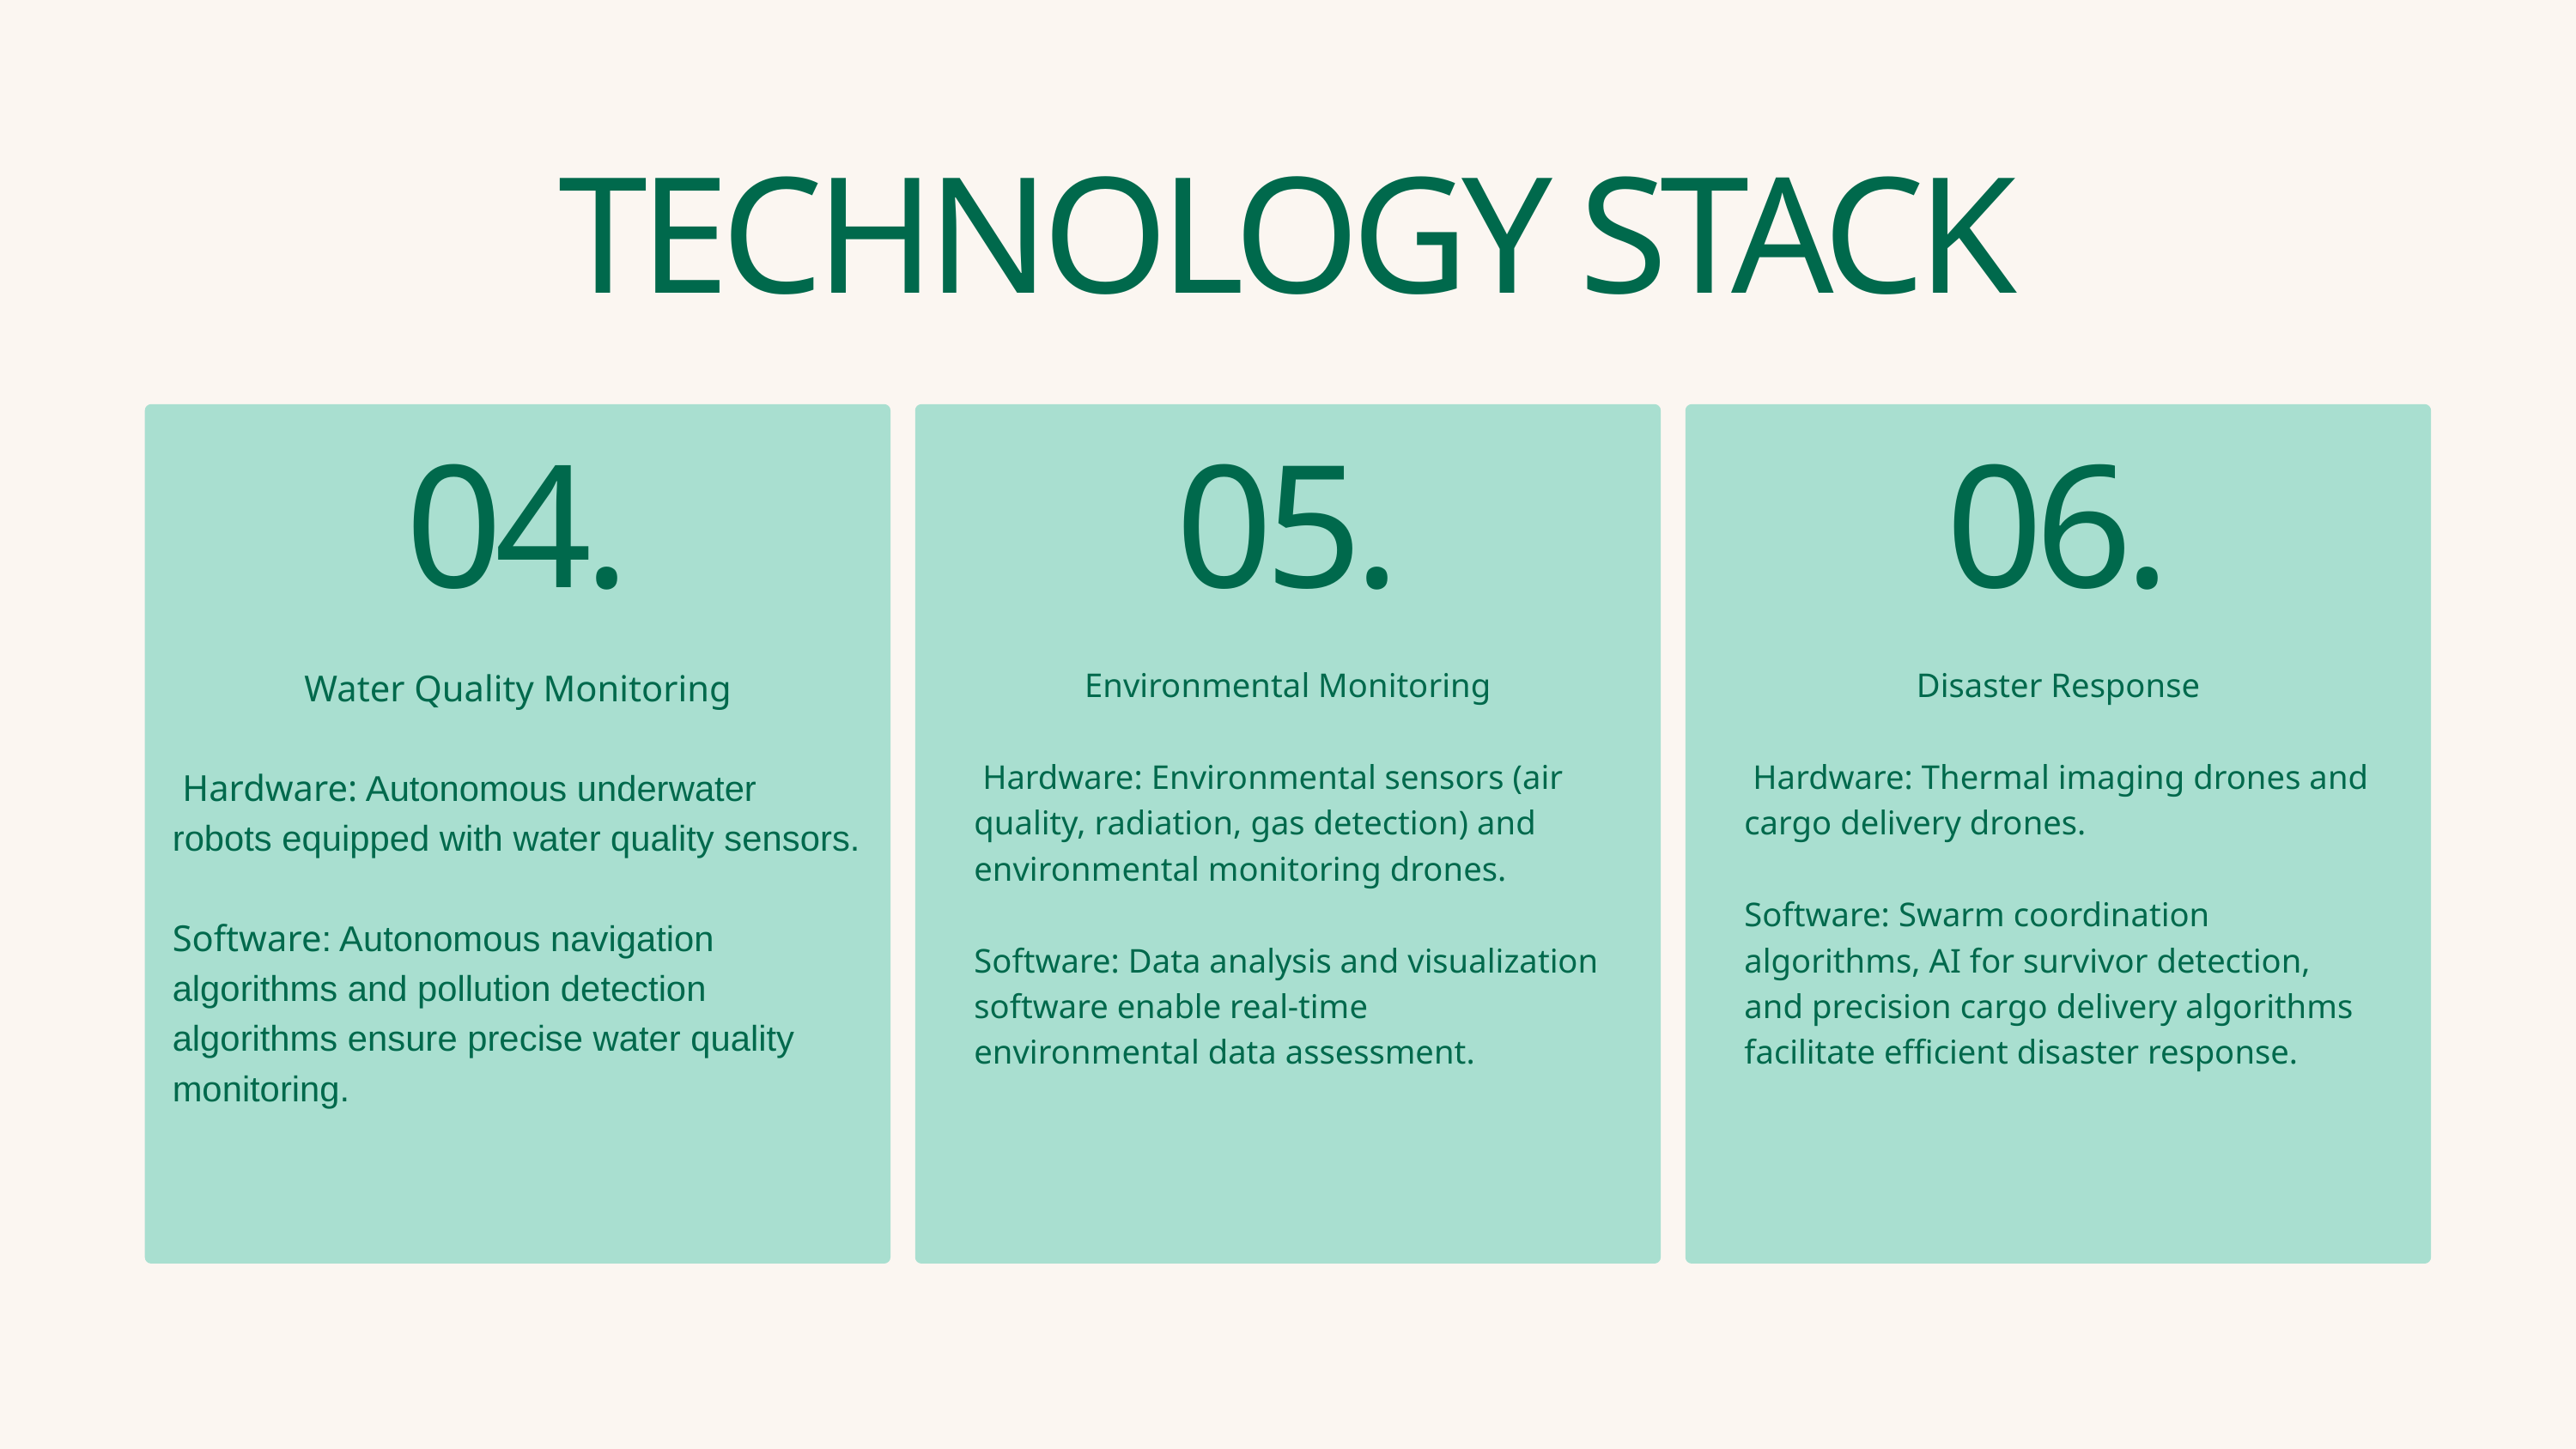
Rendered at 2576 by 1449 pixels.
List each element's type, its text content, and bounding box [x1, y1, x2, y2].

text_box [914, 403, 1662, 1264]
text_box TECHNOLOGY STACK [415, 180, 2161, 326]
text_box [1685, 403, 2432, 1264]
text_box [144, 403, 891, 1264]
